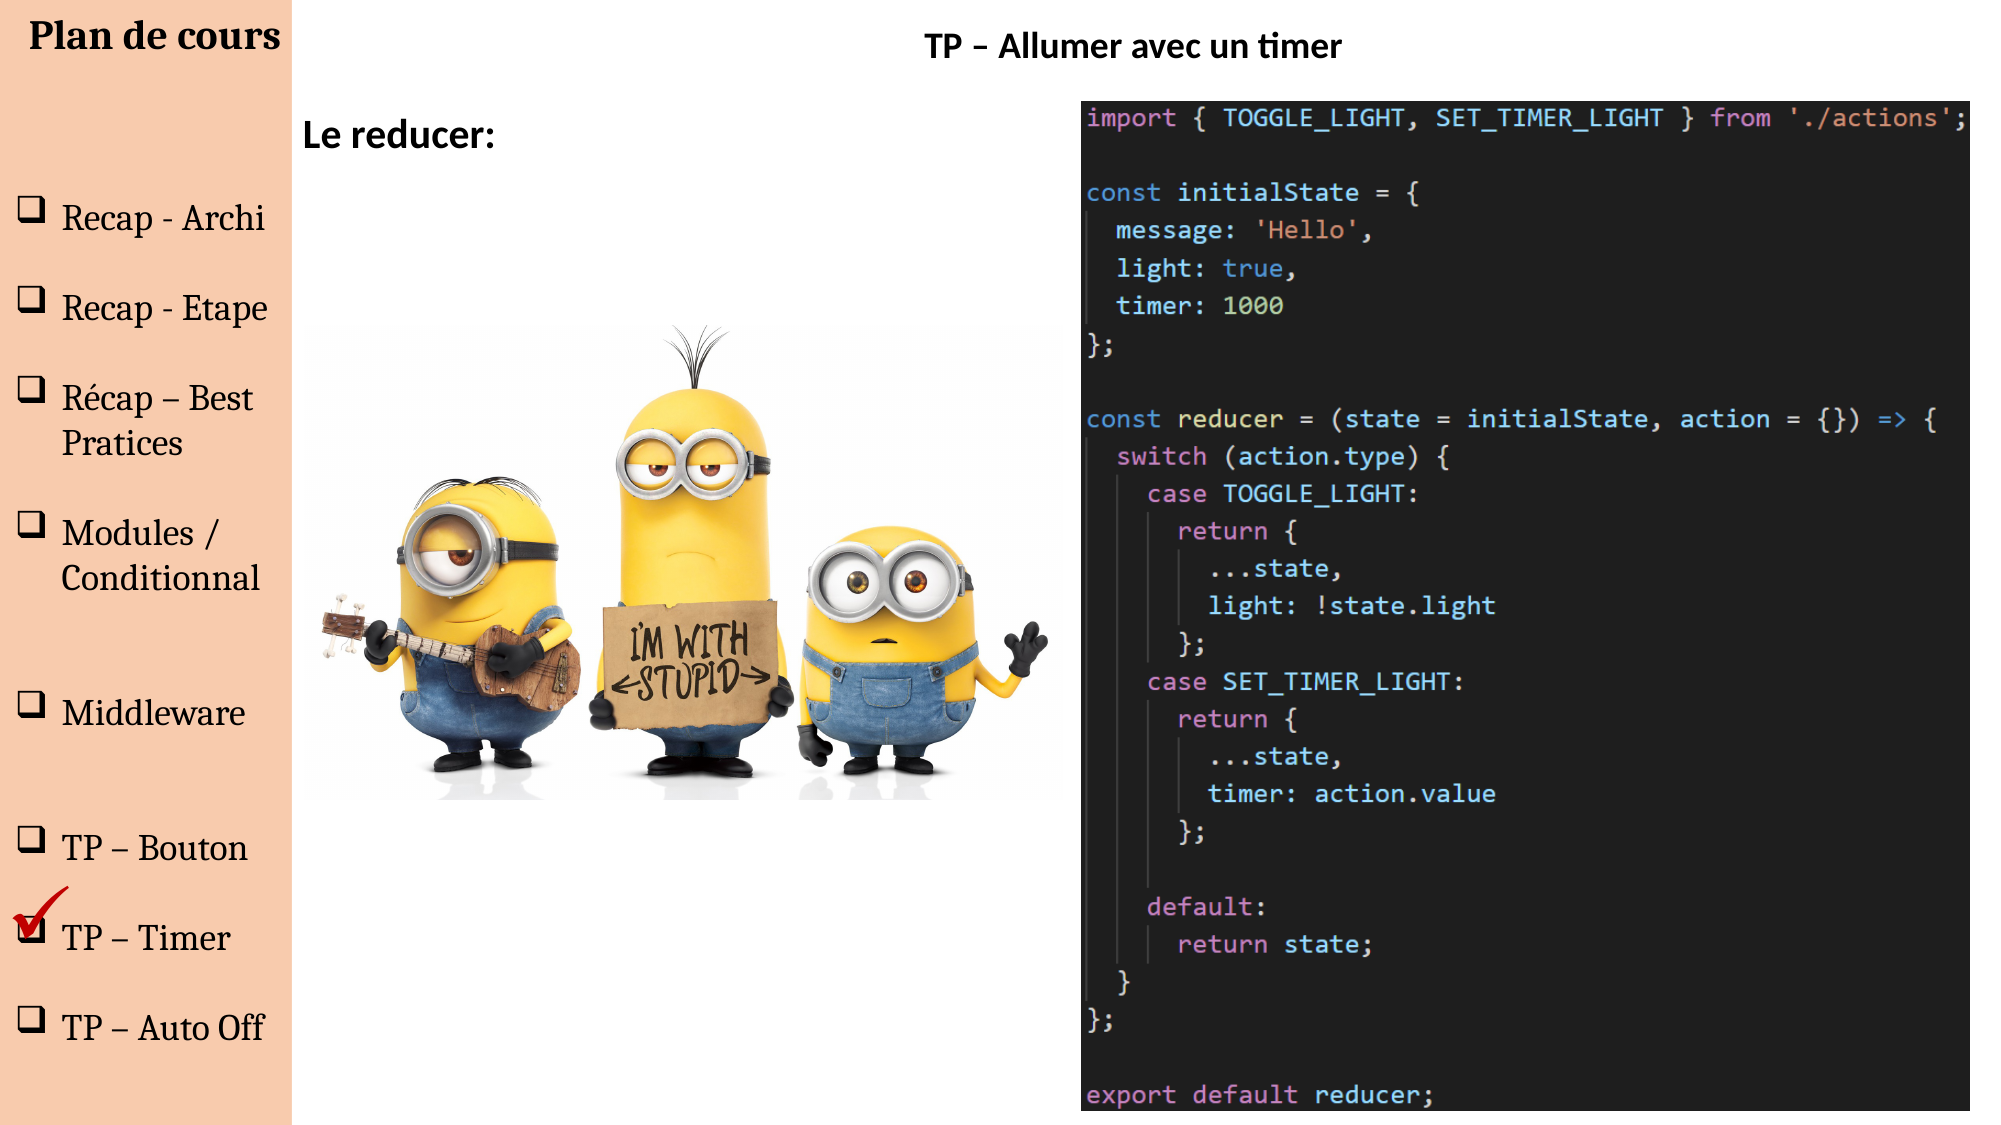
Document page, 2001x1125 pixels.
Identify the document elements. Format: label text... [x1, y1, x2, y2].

text_box TP – Allumer avec un timer [798, 13, 1470, 74]
picture [304, 325, 1063, 800]
picture [1081, 101, 1970, 1111]
text_box Le reducer: [288, 74, 1145, 165]
text_box [0, 873, 200, 989]
